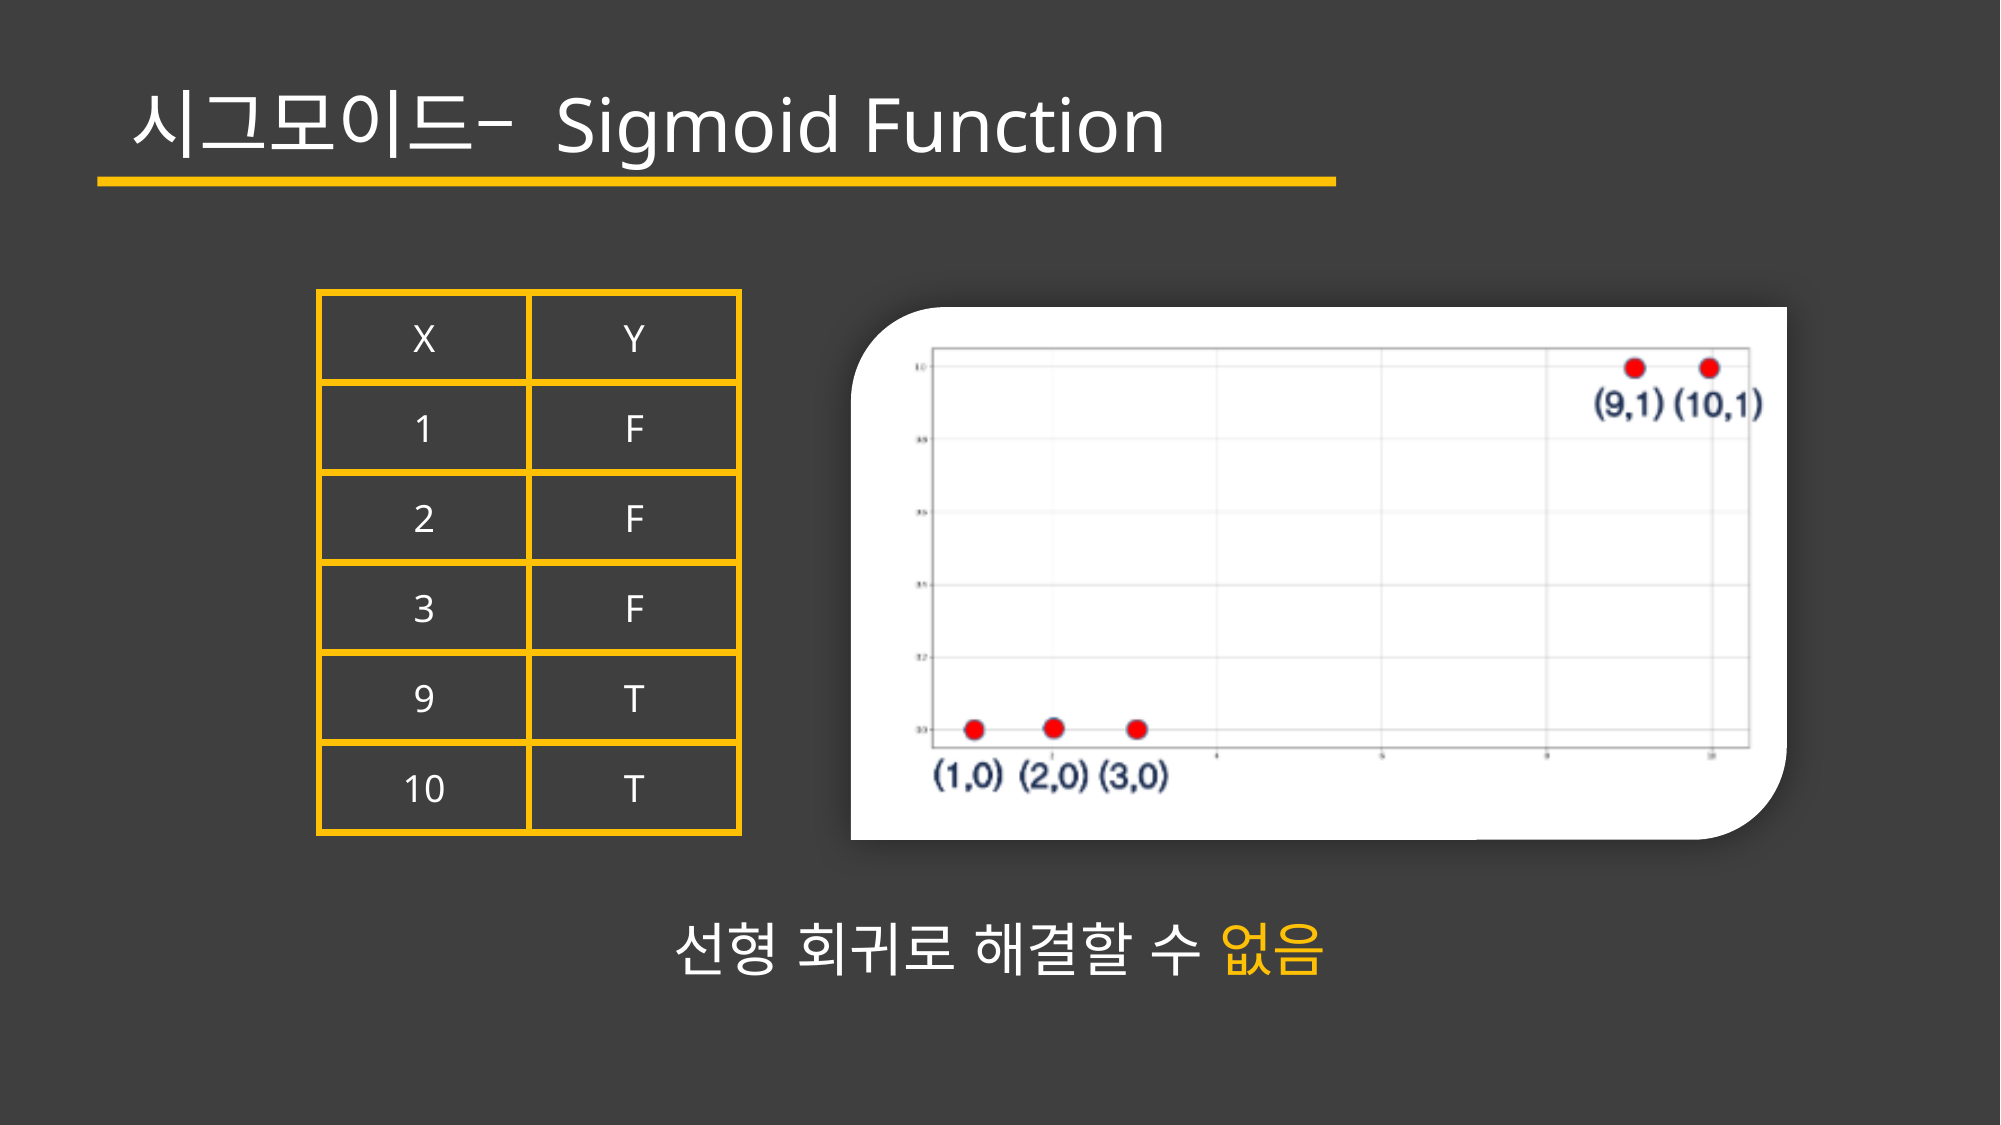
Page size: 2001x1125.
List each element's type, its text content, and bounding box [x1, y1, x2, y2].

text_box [319, 292, 1780, 833]
text_box [96, 176, 1337, 187]
text_box 시그모이드– Sigmoid Function [116, 70, 1183, 176]
text_box 선형 회귀로 해결할 수 없음 [658, 905, 1342, 991]
